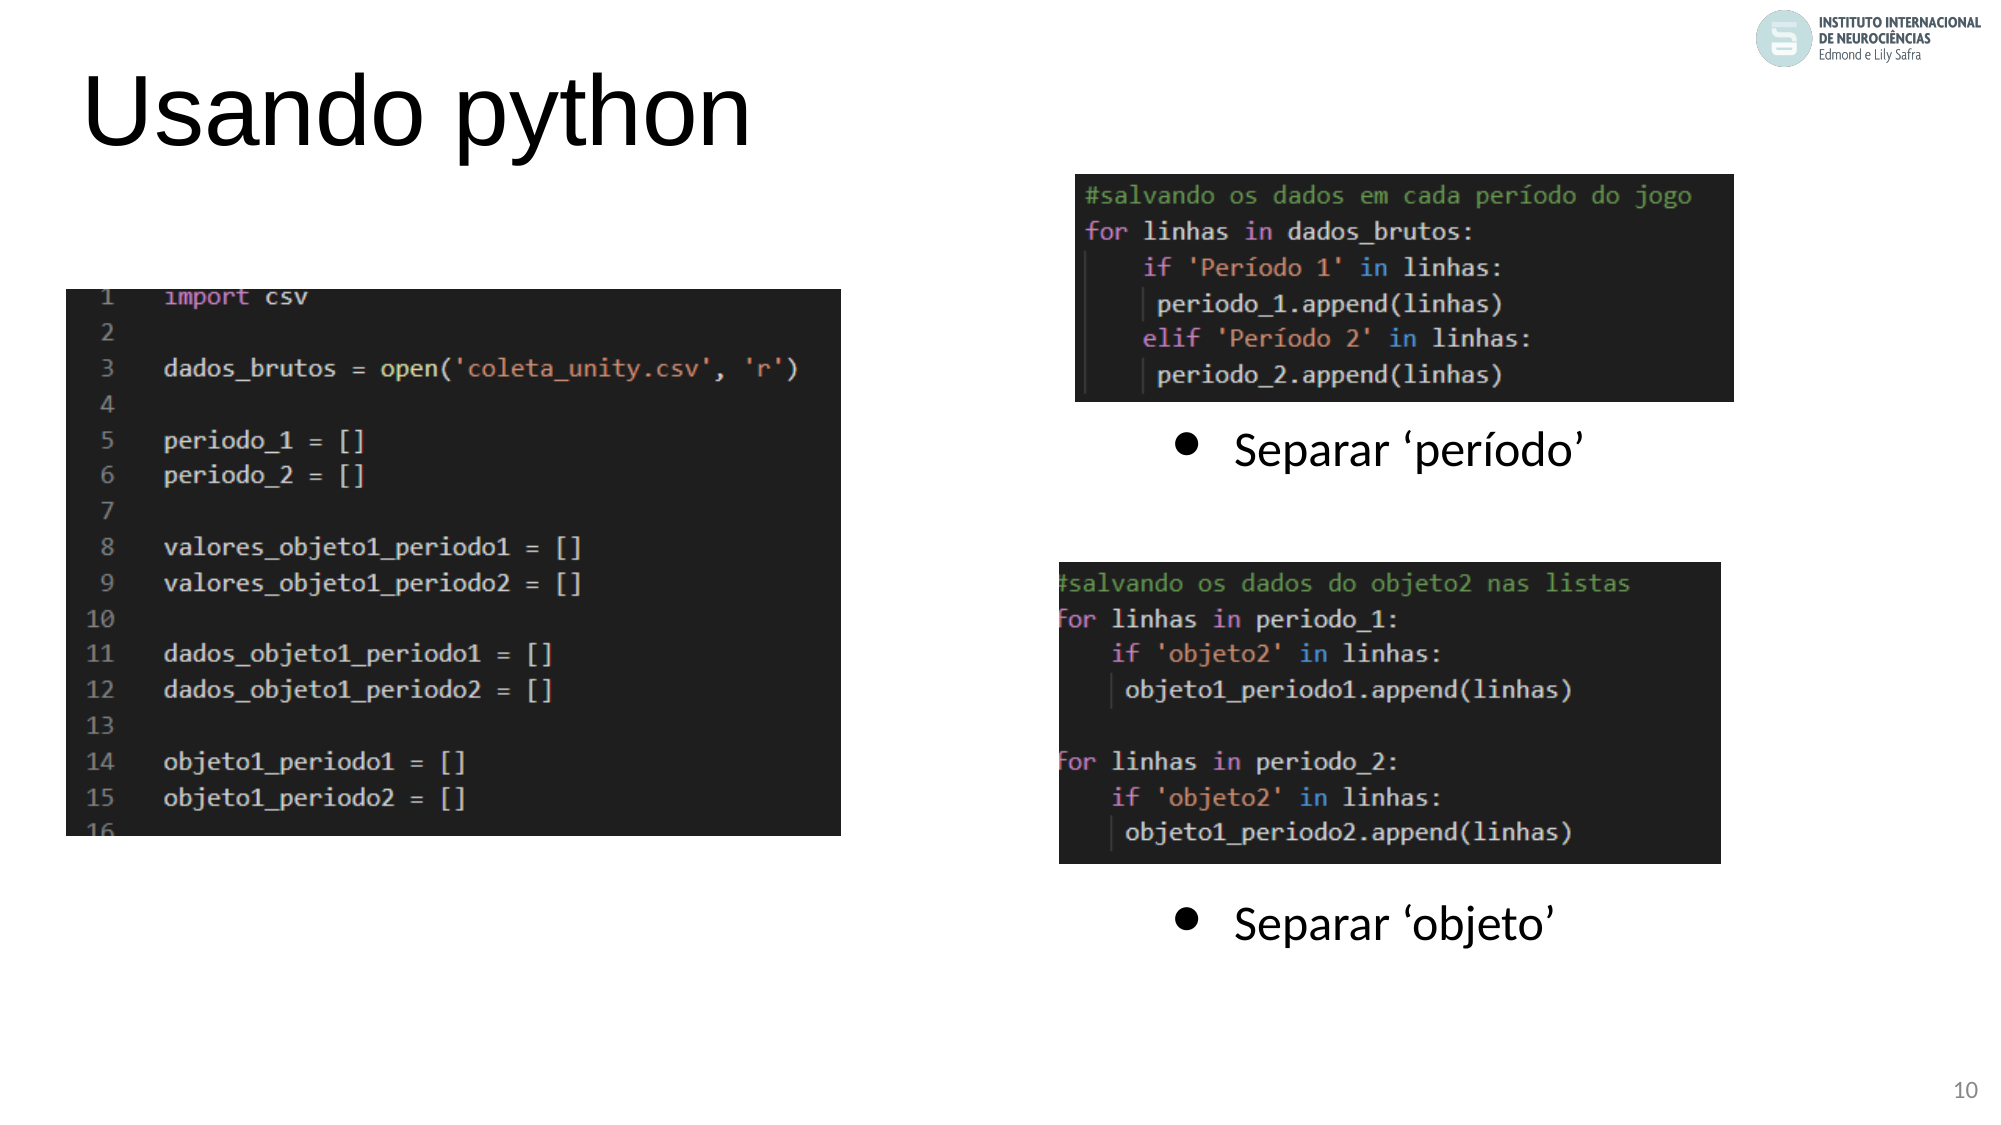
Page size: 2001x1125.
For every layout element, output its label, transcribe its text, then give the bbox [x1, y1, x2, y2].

text_box Usando python [66, 38, 1658, 175]
text_box Separar ‘período’ [1144, 409, 1637, 560]
picture [1059, 562, 1721, 865]
picture [1075, 174, 1734, 402]
picture [66, 289, 841, 836]
slide_number ‹#› [1637, 1058, 1994, 1119]
picture [1755, 10, 1981, 67]
text_box Separar ‘objeto’ [1144, 875, 1637, 1125]
